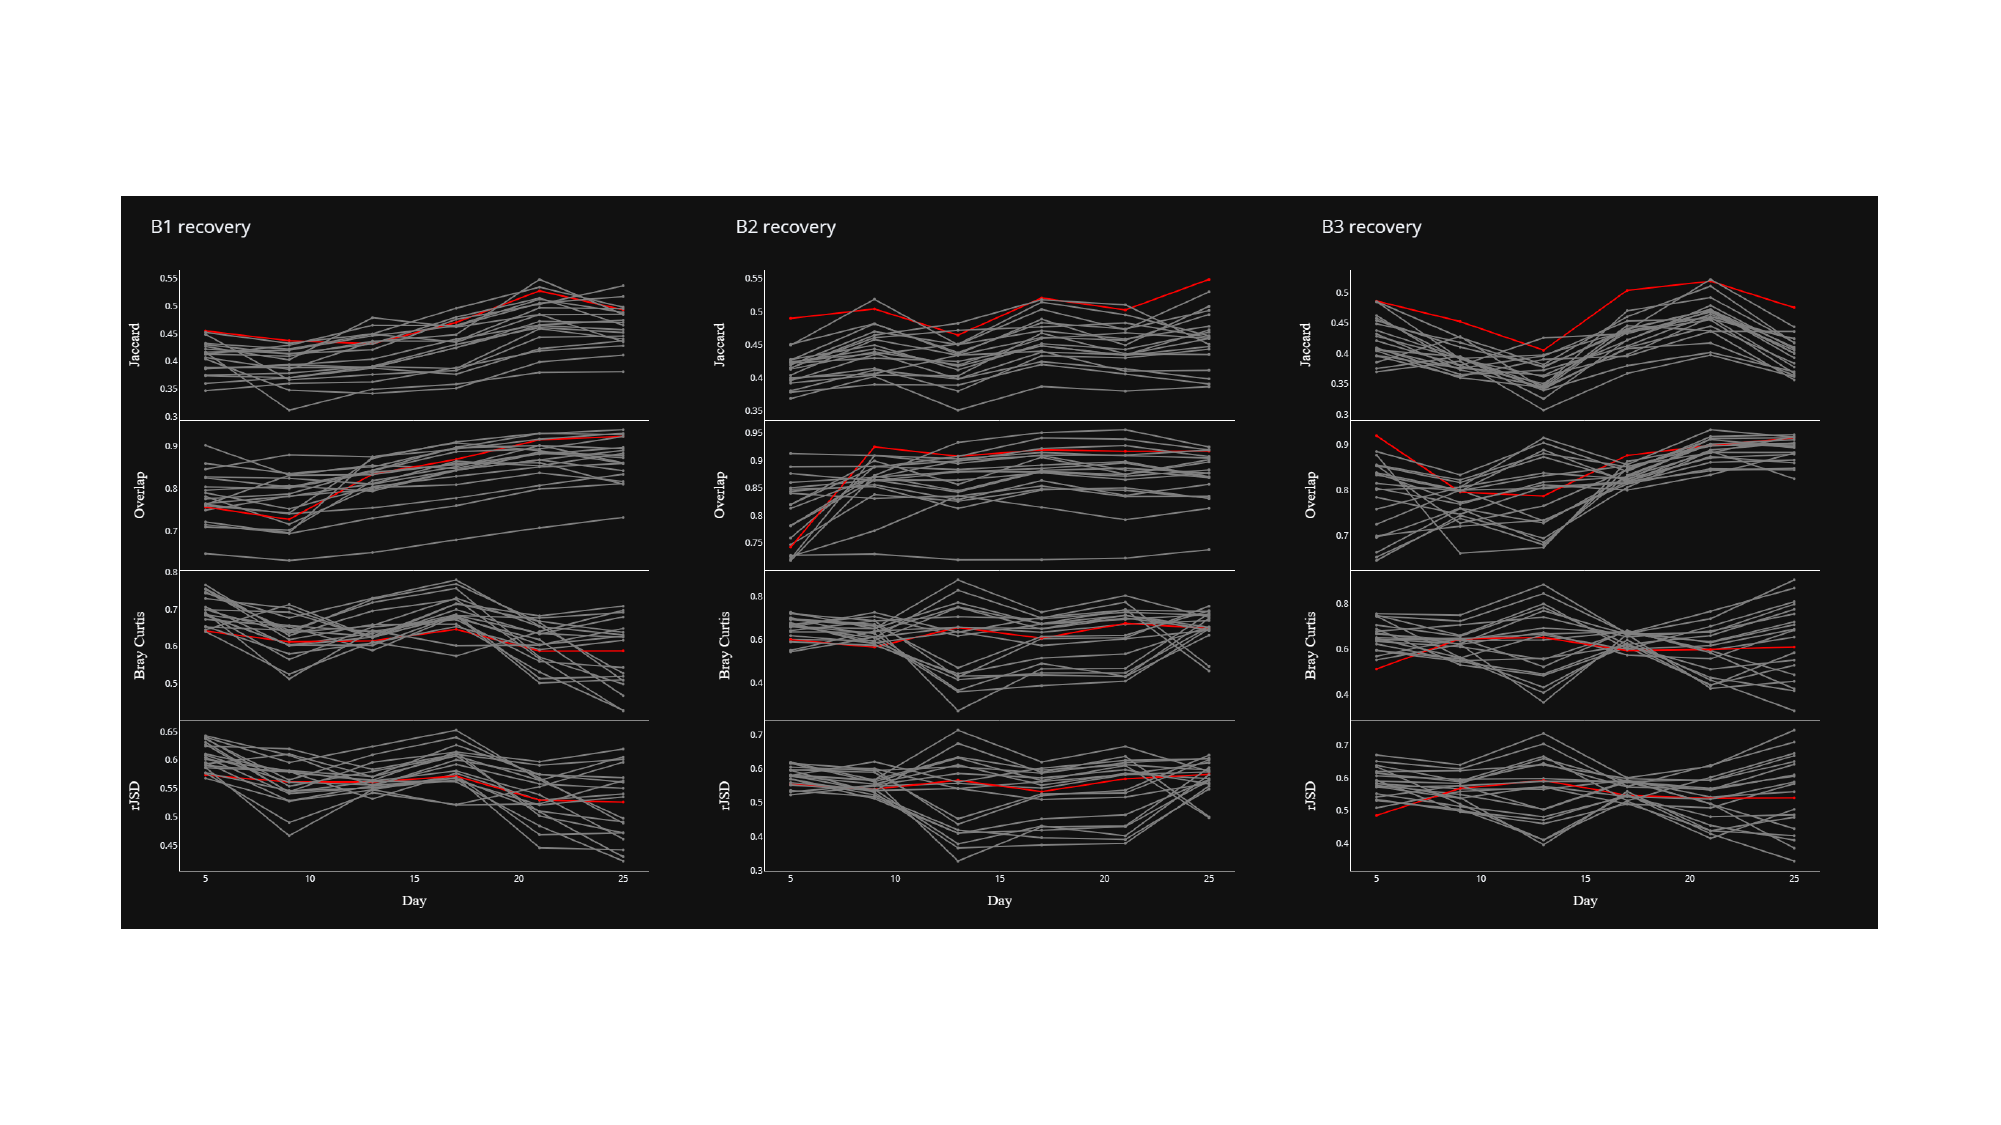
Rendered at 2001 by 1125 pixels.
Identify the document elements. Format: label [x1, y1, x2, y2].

picture [121, 196, 1878, 929]
